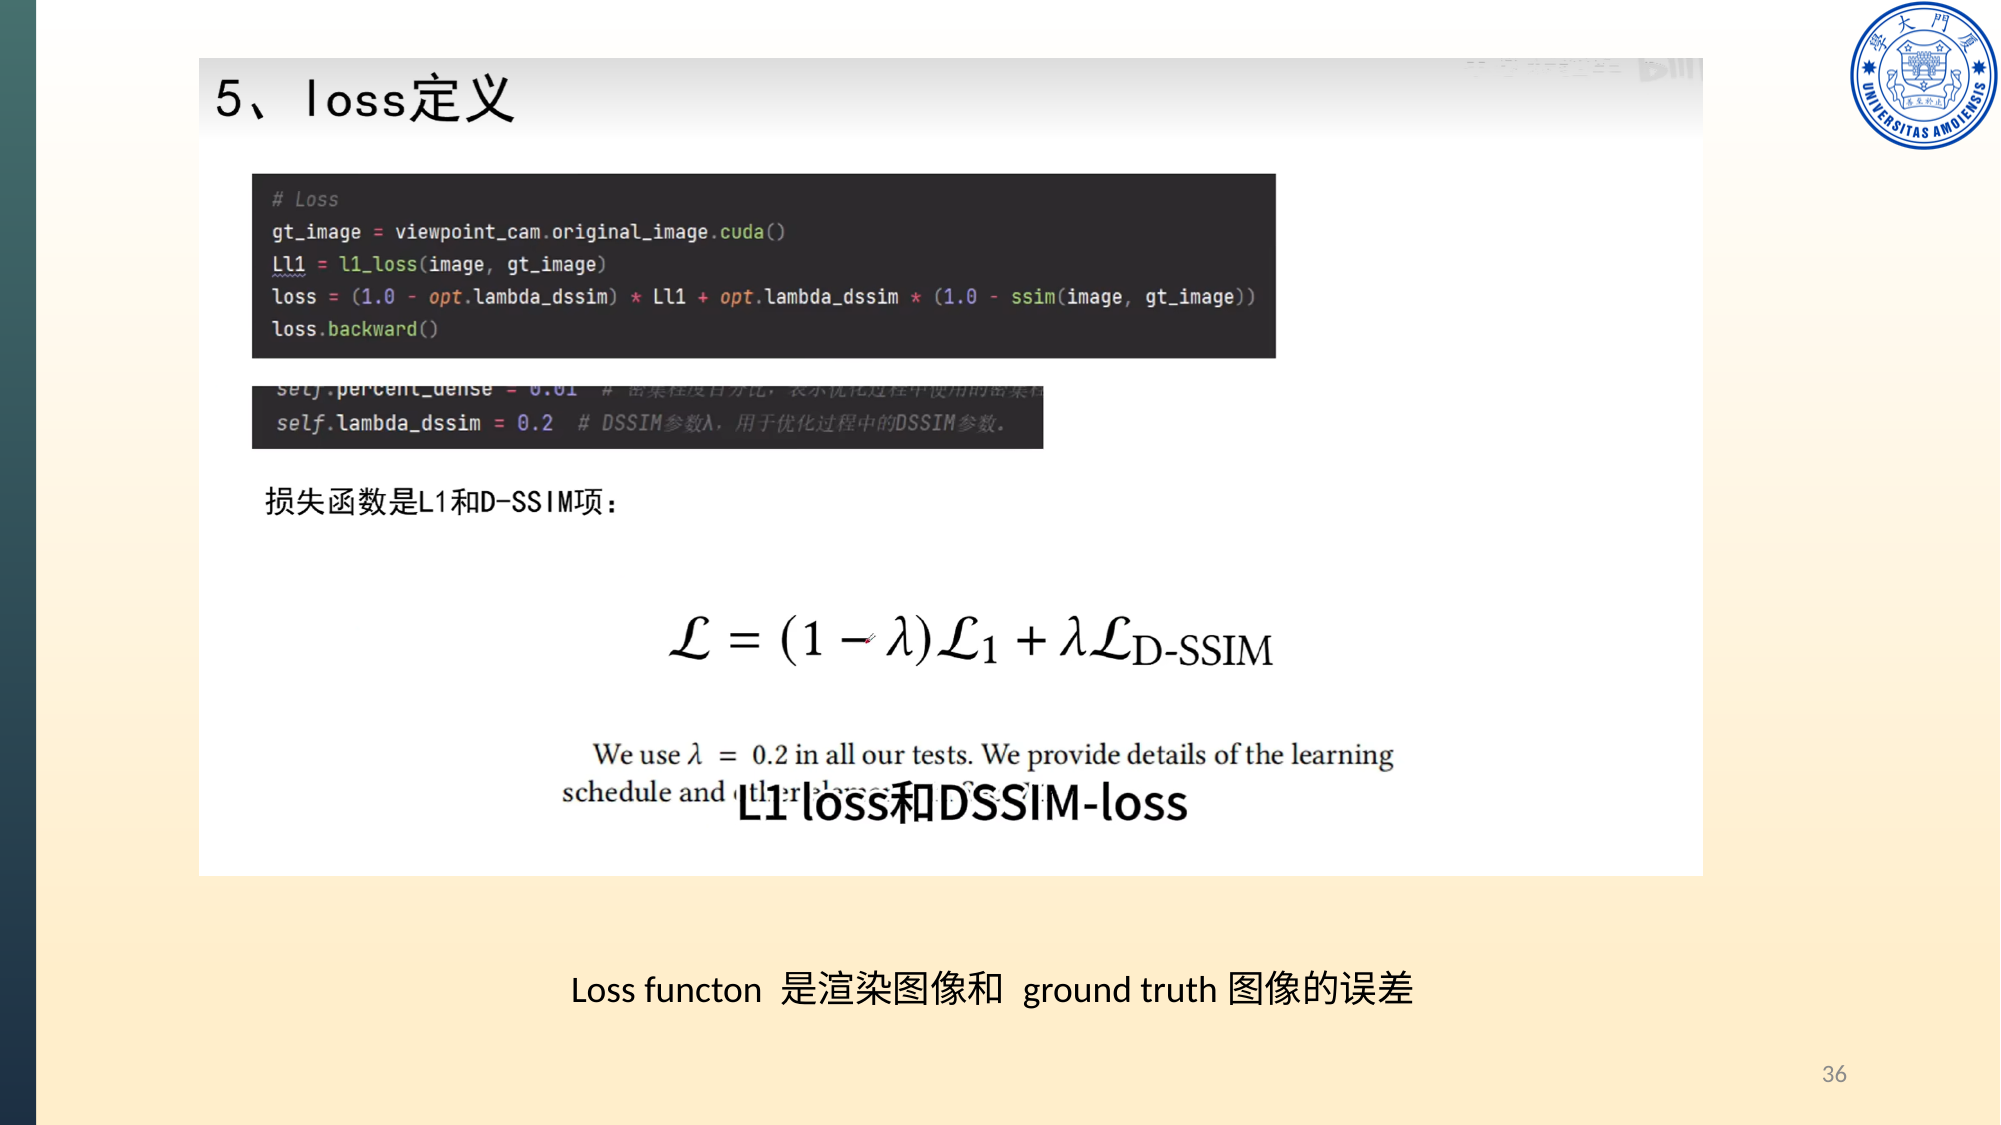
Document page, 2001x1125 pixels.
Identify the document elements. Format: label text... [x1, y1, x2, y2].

text_box [0, 0, 37, 1125]
slide_number 36 [1412, 1042, 1863, 1103]
picture [1847, 0, 2000, 152]
text_box Loss functon 是渲染图像和 ground truth图像的误差 [556, 957, 1534, 1018]
picture [199, 58, 1703, 876]
